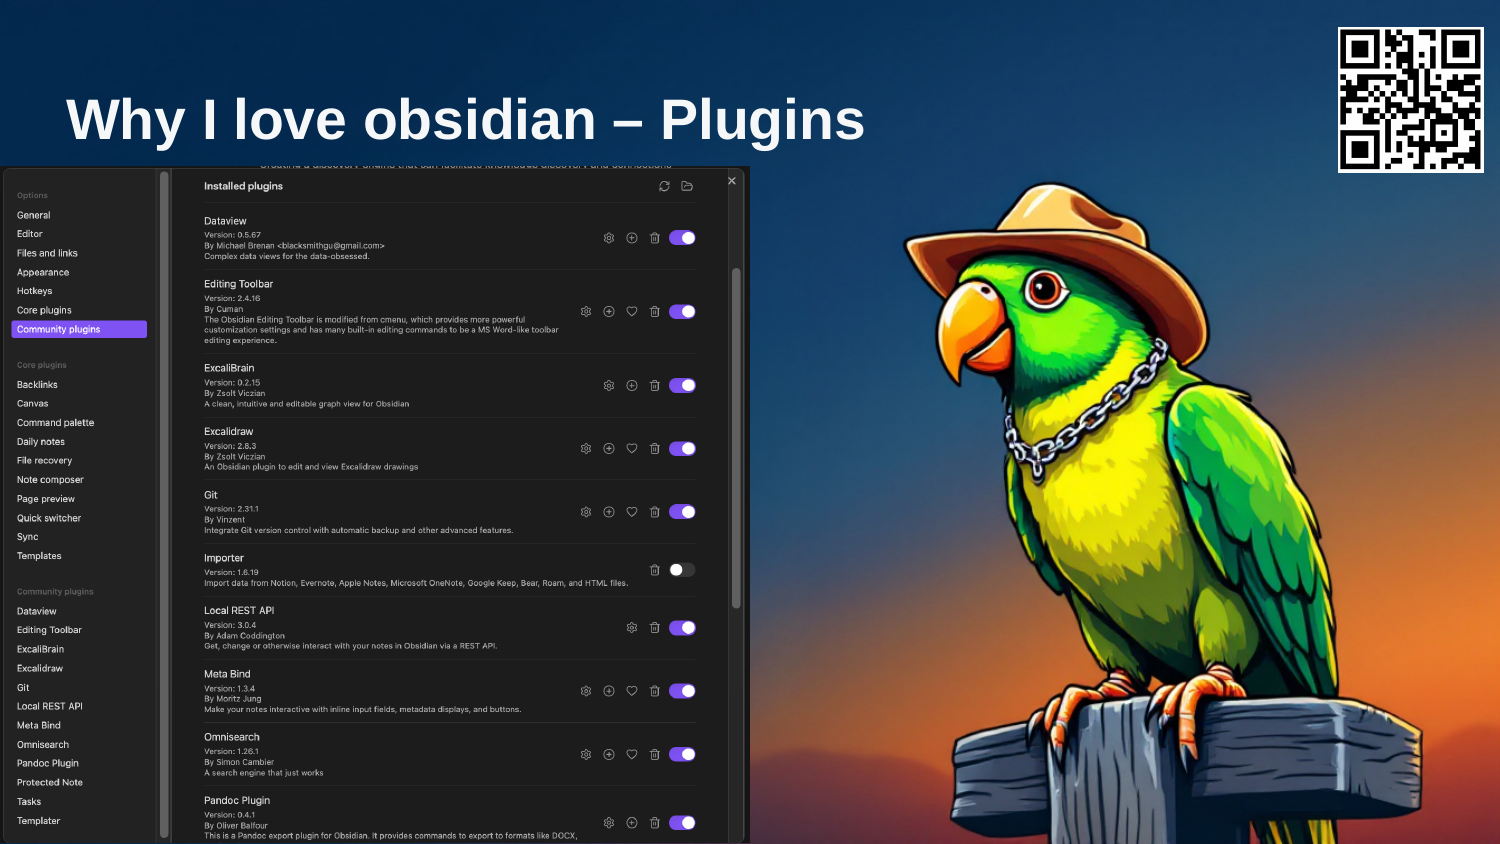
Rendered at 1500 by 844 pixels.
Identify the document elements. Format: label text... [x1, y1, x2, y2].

title Why I love obsidian – Plugins [51, 72, 1333, 167]
picture [0, 0, 1500, 844]
